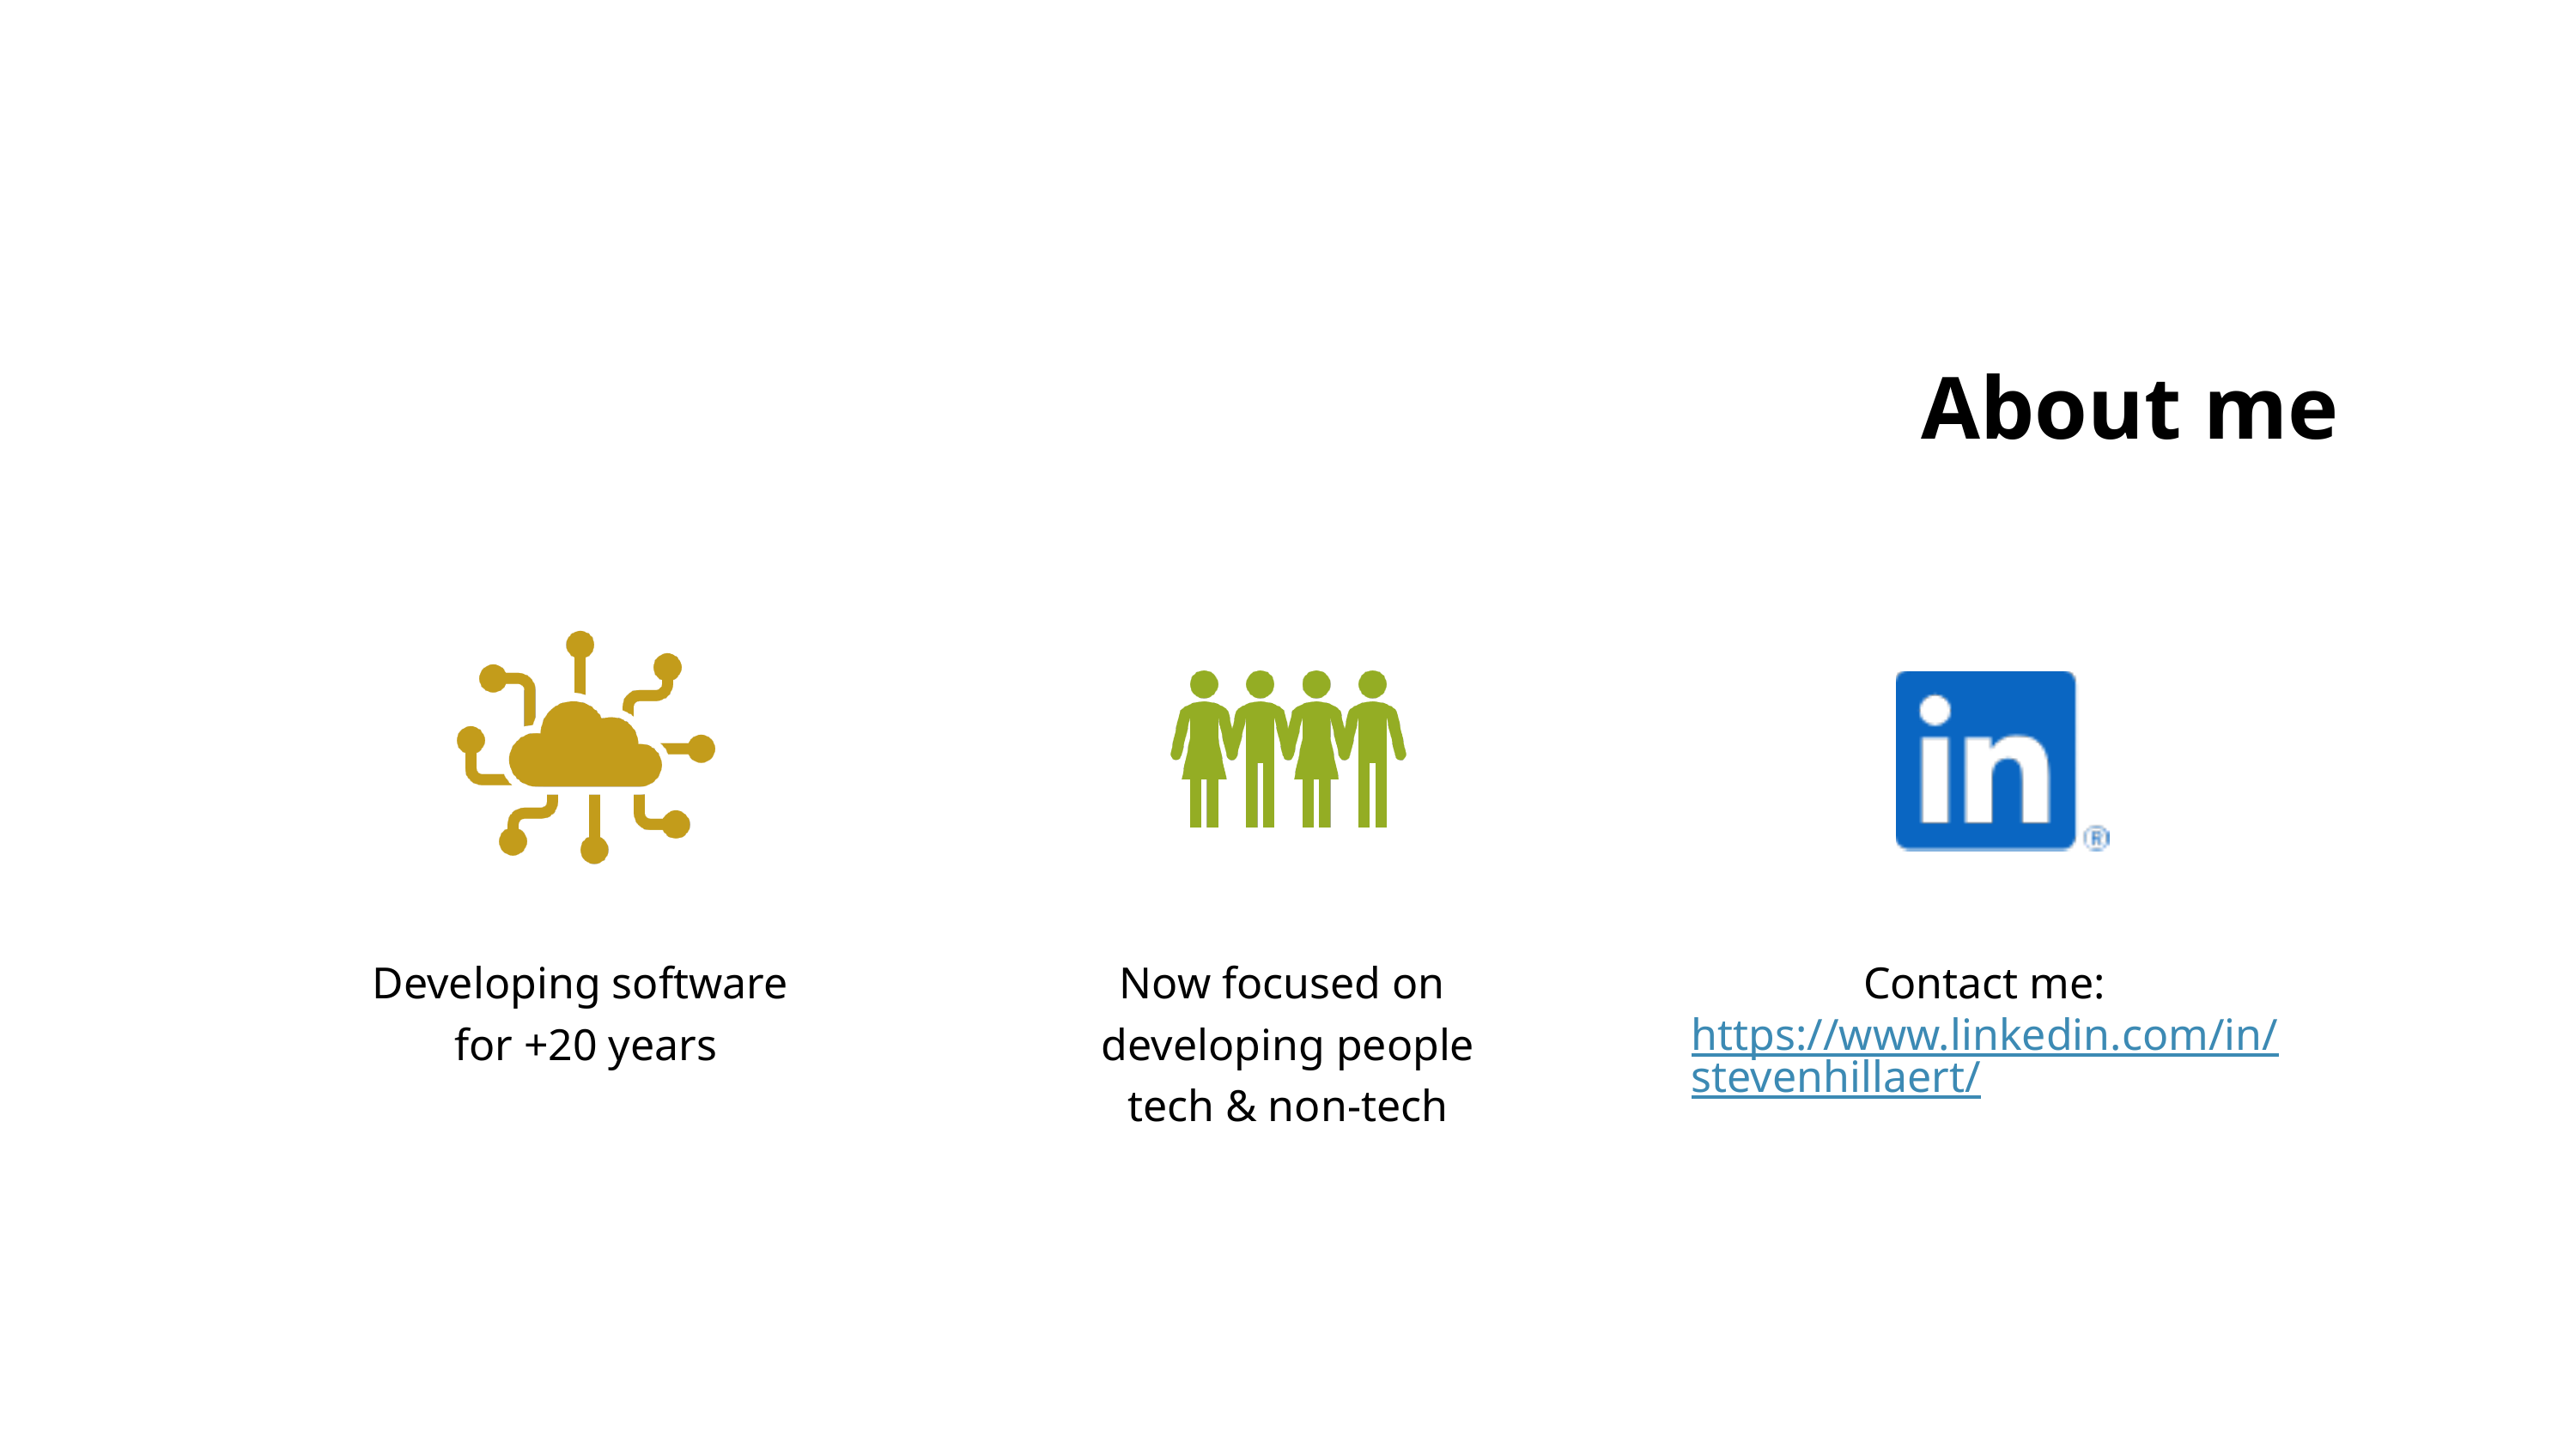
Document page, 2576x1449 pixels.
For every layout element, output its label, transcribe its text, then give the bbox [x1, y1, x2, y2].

picture [1896, 671, 2110, 852]
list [243, 548, 2333, 1208]
text_box About me [1529, 241, 2359, 582]
